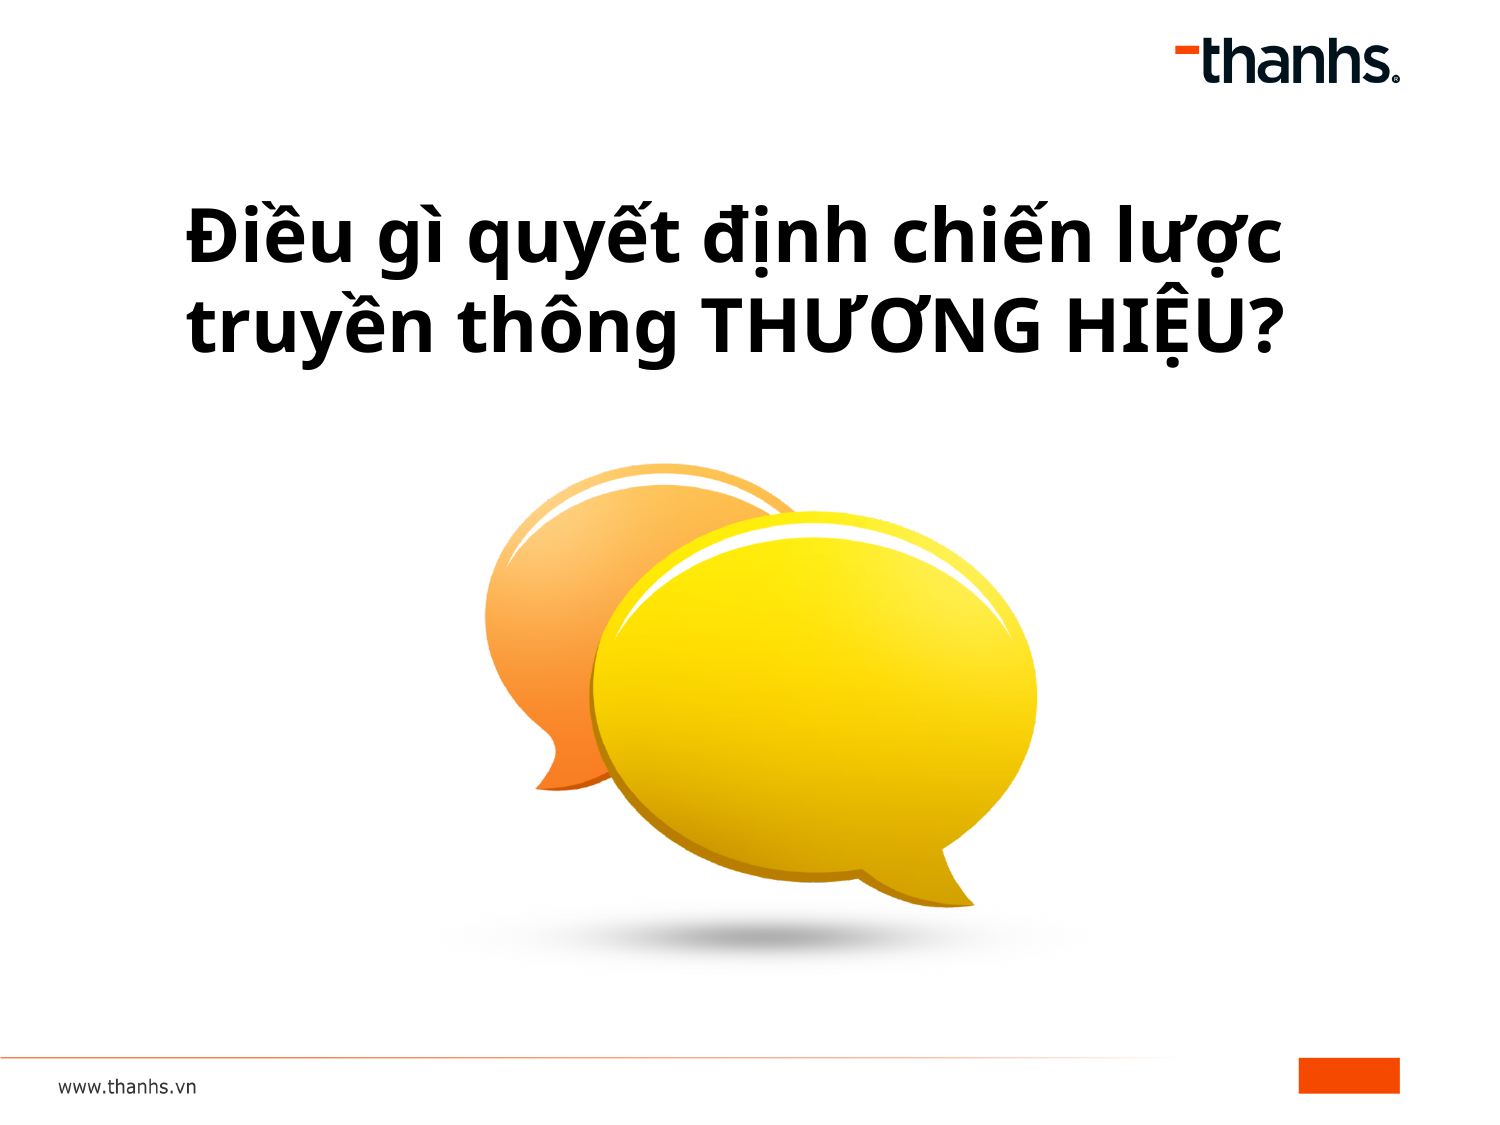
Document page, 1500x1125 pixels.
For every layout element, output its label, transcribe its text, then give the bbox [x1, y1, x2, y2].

title Điều gì quyết định chiến lược truyền thông THƯƠNG HIỆU? [60, 136, 1411, 419]
picture [0, 0, 1500, 1125]
